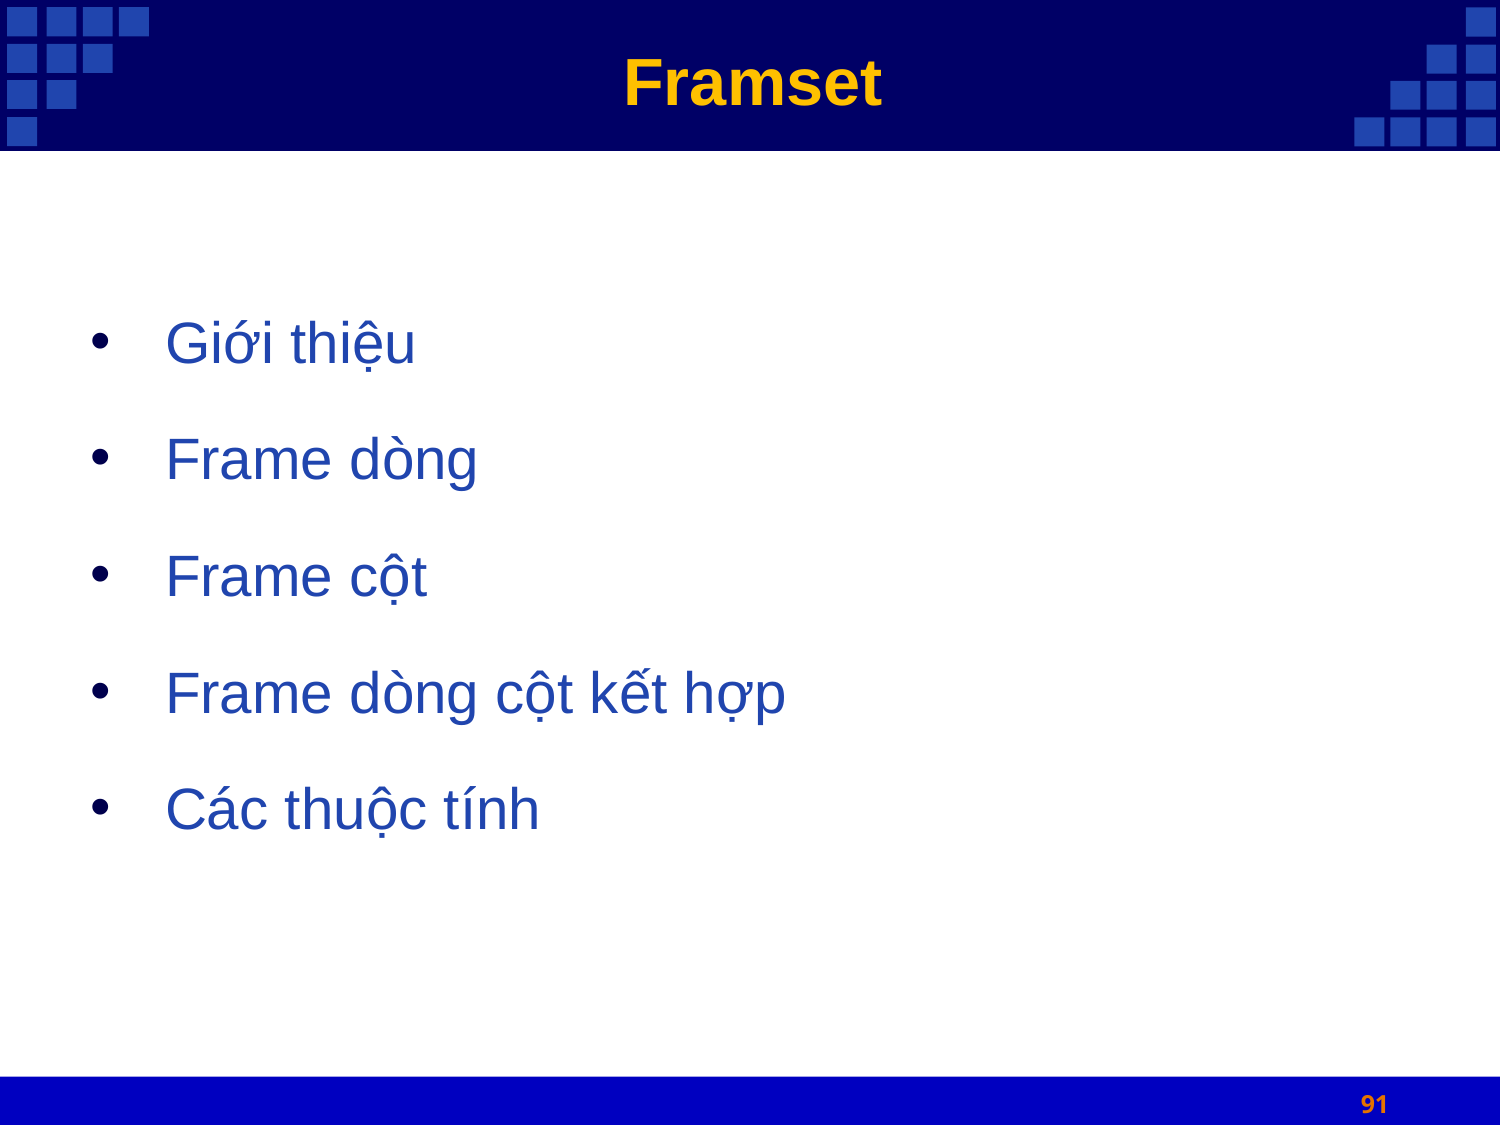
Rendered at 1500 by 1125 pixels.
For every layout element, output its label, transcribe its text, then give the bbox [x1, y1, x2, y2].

slide_number 91 [1324, 1080, 1426, 1125]
list Giới thiệu Frame dòng Frame cột Frame dòng cột kết hợp Các thuộc tính [75, 262, 1425, 1038]
title Framset [137, 32, 1350, 125]
